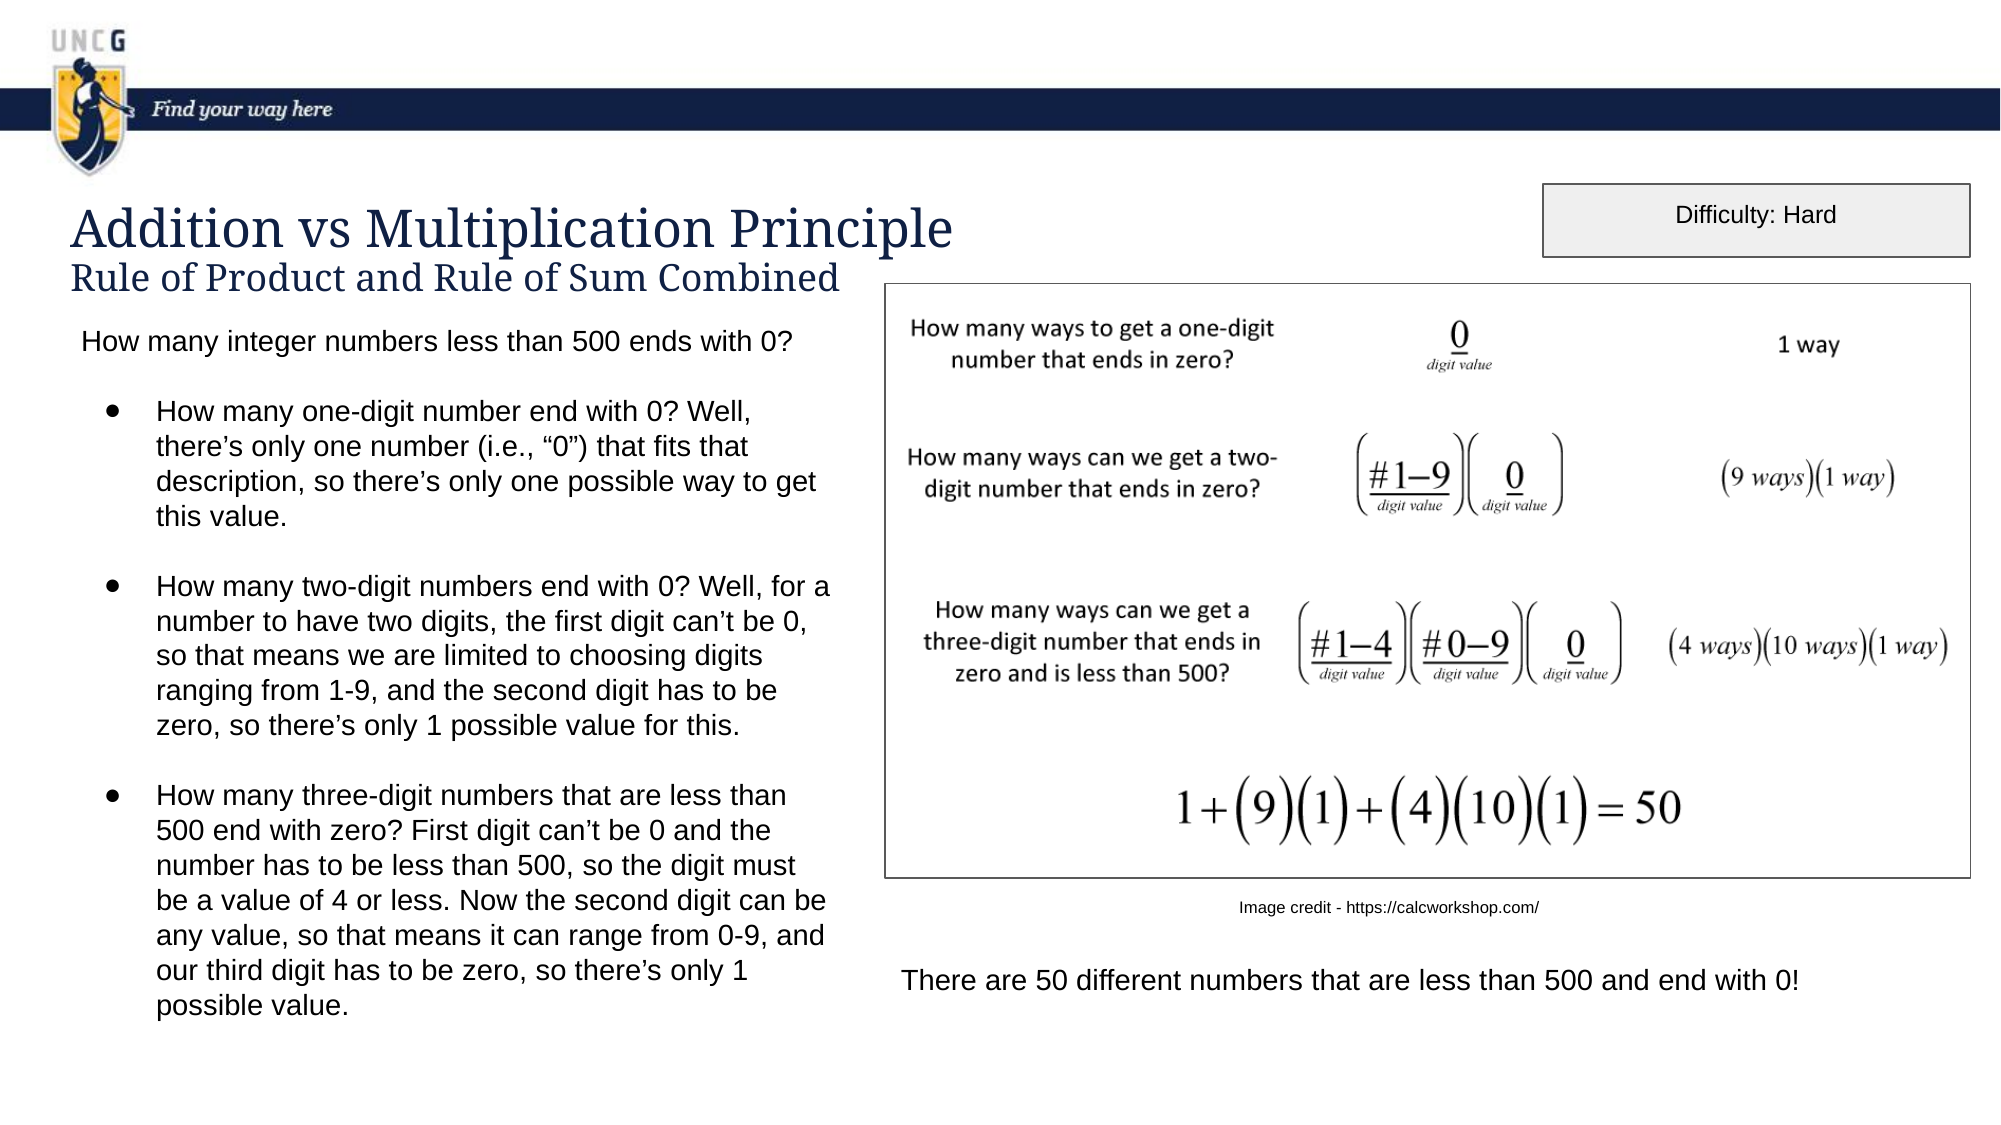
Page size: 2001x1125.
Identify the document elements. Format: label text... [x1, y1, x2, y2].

text_box There are 50 different numbers that are less than 500 and end with 0! [885, 946, 1970, 1012]
text_box Difficulty: Hard [1542, 183, 1970, 244]
text_box Image credit - https://calcworkshop.com/ [1224, 886, 1632, 927]
picture [0, 0, 2001, 1125]
title Addition vs Multiplication Principle Rule of Product and Rule of Sum Combined [55, 192, 1556, 308]
text_box [1542, 244, 1970, 257]
text_box How many integer numbers less than 500 ends with 0? How many one-digit number end with 0? Well, there’s only one number (i.e., “0”) that fits that description, so there’s only one possible way to get this value. How many two-digit numbers end with 0? Well, for a number to have two digits, the first digit can’t be 0, so that means we are limited to choosing digits ranging from 1-9, and the second digit has to be zero, so there’s only 1 possible value for this. How many three-digit numbers that are less than 500 end with zero? First digit can’t be 0 and the number has to be less than 500, so the digit must be a value of 4 or less. Now the second digit can be any value, so that means it can range from 0-9, and our third digit has to be zero, so there’s only 1 possible value. [66, 307, 849, 1107]
